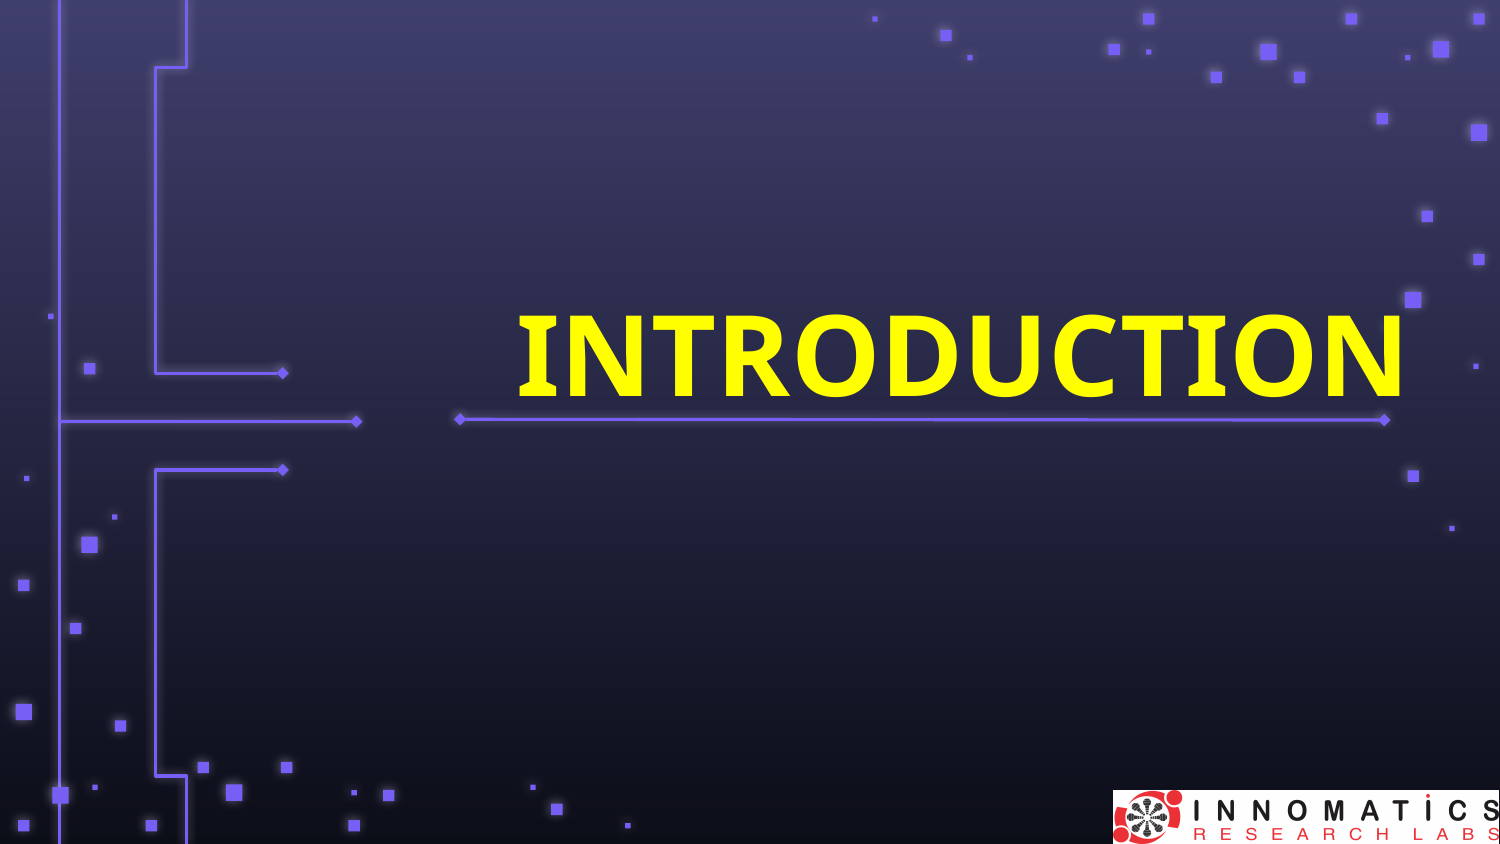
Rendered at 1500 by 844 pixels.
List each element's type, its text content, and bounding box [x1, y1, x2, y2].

text_box Insights:- [501, 410, 1392, 427]
picture [1113, 790, 1499, 844]
title INTRODUCTION [501, 302, 1500, 536]
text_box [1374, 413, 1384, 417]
